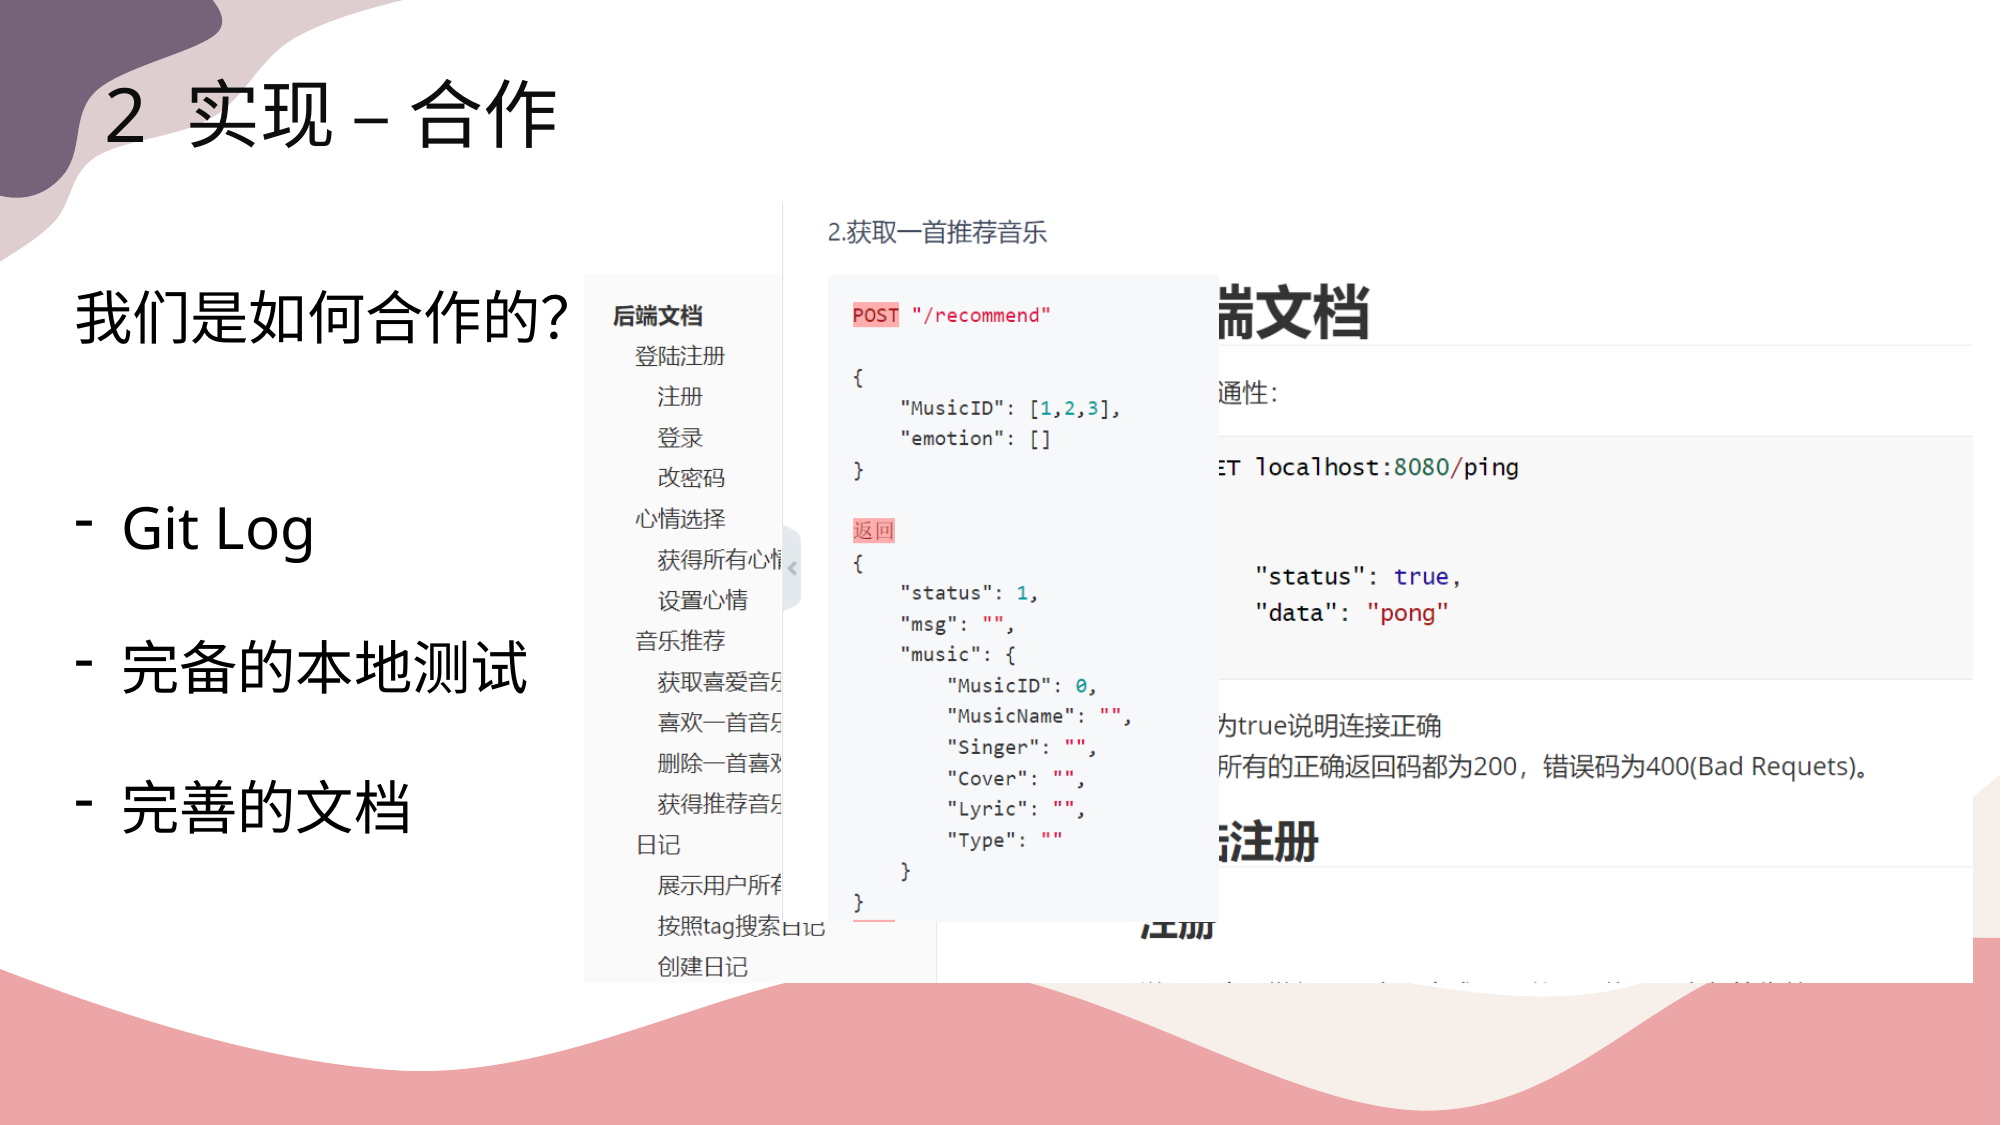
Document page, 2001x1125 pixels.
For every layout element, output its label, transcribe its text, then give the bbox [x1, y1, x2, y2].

text_box 我们是如何合作的？ Git Log 完备的本地测试 完善的文档 [59, 274, 572, 939]
text_box 2 实现 – 合作 [89, 60, 1012, 165]
picture [584, 203, 1973, 983]
